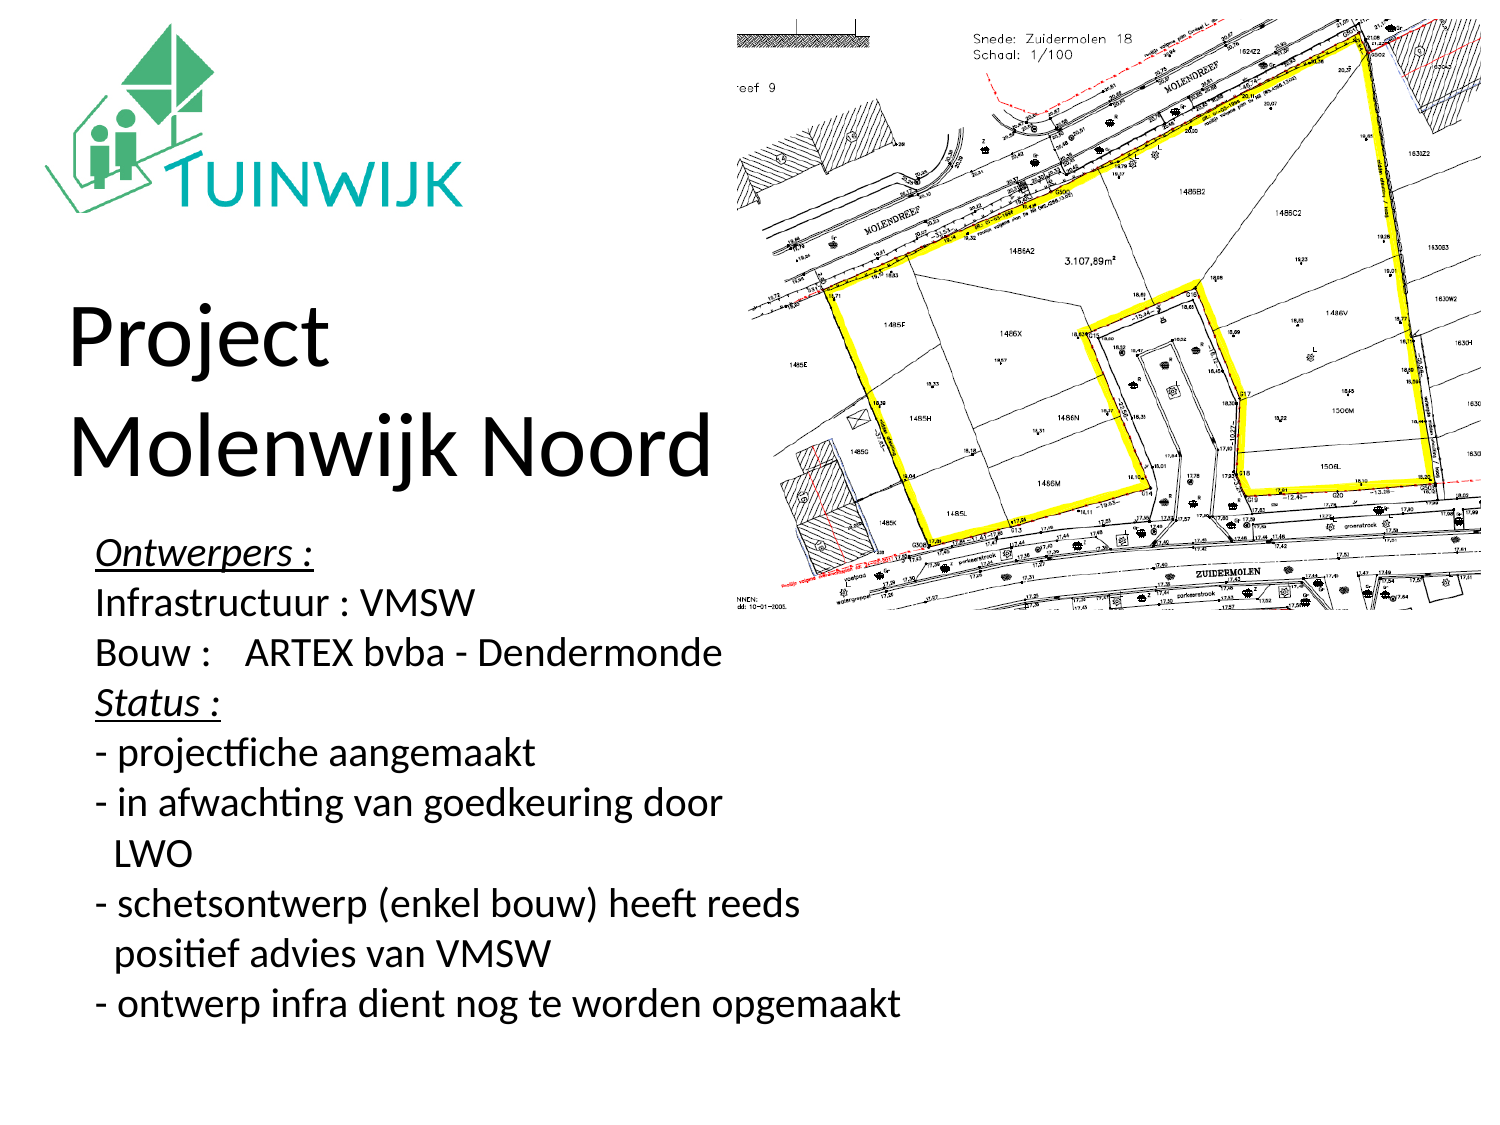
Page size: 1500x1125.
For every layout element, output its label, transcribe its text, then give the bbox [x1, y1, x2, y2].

text_box Ontwerpers : Infrastructuur : VMSW Bouw : ARTEX bvba - Dendermonde Status : - projectfiche aangemaakt - in afwachting van goedkeuring door LWO - schetsontwerp (enkel bouw) heeft reeds positief advies van VMSW - ontwerp infra dient nog te worden opgemaakt [79, 444, 1355, 1106]
picture [737, 18, 1481, 611]
text_box Project Molenwijk Noord [53, 267, 732, 502]
picture [23, 0, 483, 213]
